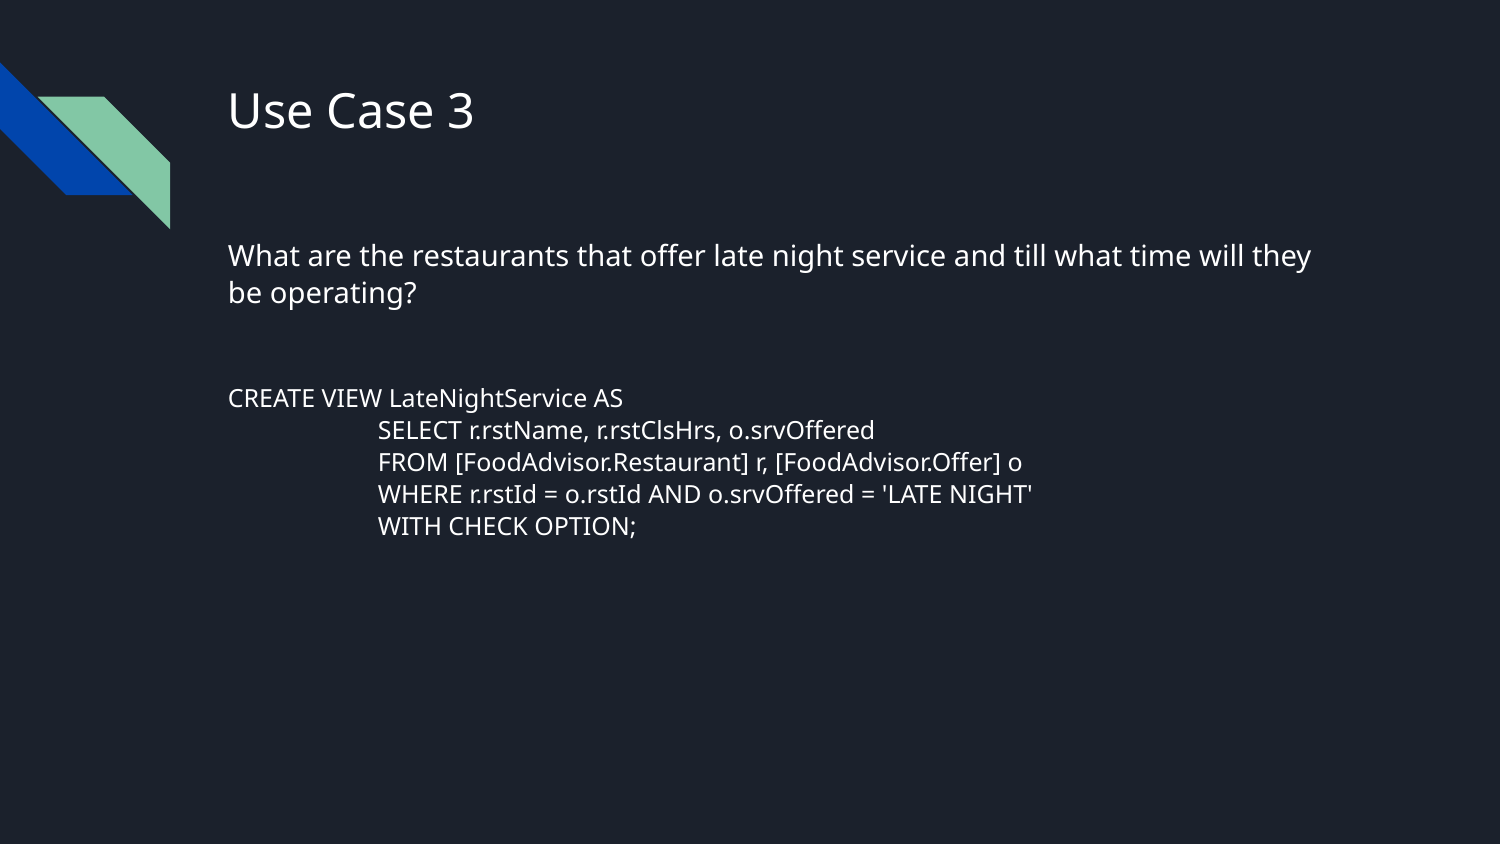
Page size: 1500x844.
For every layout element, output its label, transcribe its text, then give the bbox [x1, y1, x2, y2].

title Use Case 3 [212, 64, 1368, 154]
list What are the restaurants that offer late night service and till what time will they be operating? CREATE VIEW LateNightService AS SELECT r.rstName, r.rstClsHrs, o.srvOffered FROM [FoodAdvisor.Restaurant] r, [FoodAdvisor.Offer] o WHERE r.rstId = o.rstId AND o.srvOffered = 'LATE NIGHT' WITH CHECK OPTION; [212, 219, 1368, 698]
